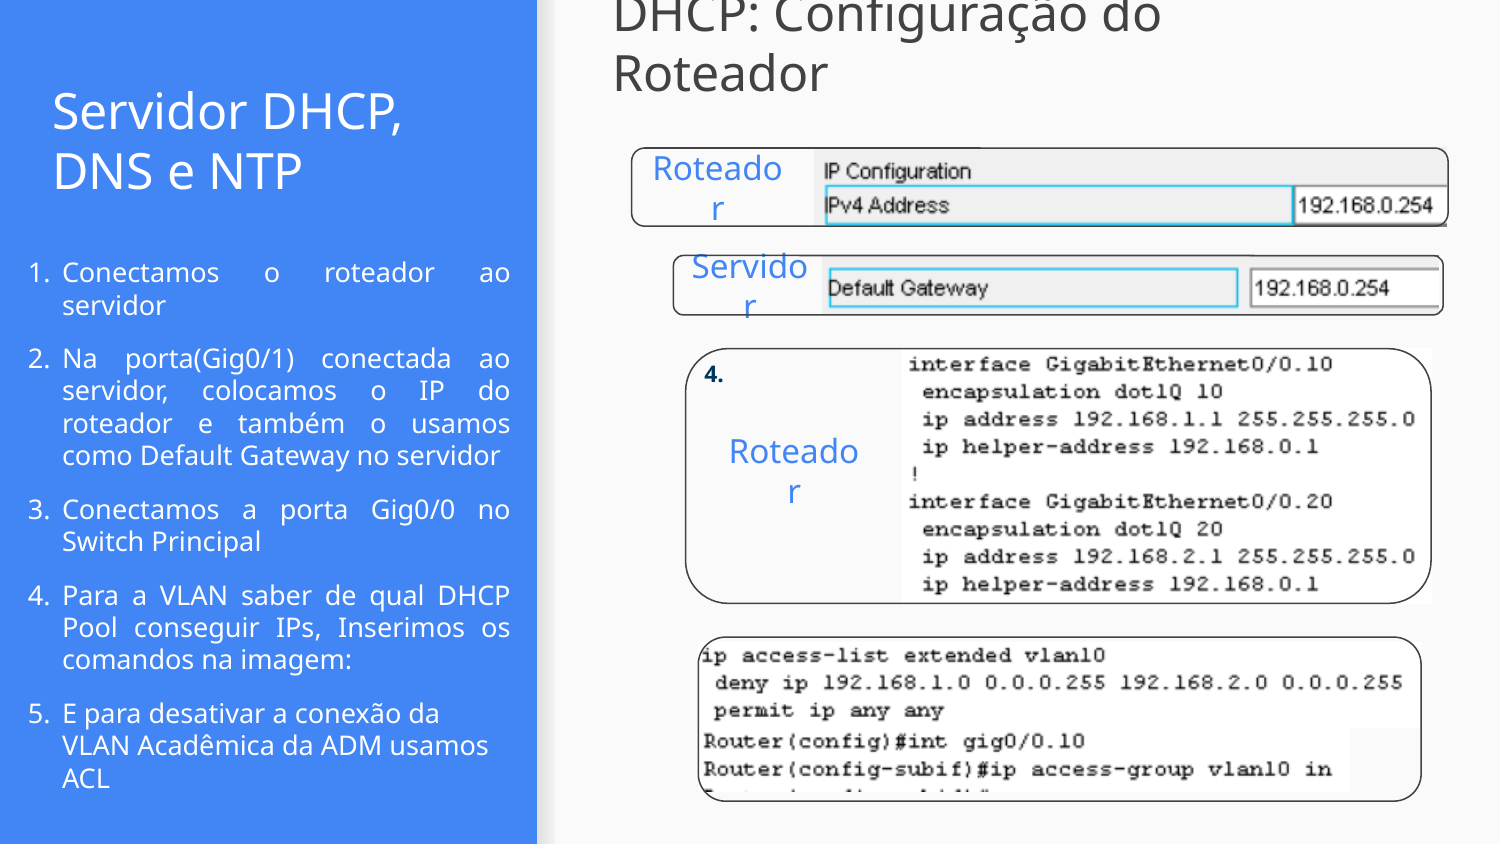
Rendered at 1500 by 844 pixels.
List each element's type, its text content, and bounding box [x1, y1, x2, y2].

list Conectamos o roteador ao servidor Na porta(Gig0/1) conectada ao servidor, colocamos o IP do roteador e também o usamos como Default Gateway no servidor Conectamos a porta Gig0/0 no Switch Principal Para a VLAN saber de qual DHCP Pool conseguir IPs, Inserimos os comandos na imagem: E para desativar a conexão da VLAN Acadêmica da ADM usamos ACL [0, 240, 526, 802]
picture [814, 147, 1447, 227]
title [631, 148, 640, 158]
title Servidor DHCP, DNS e NTP [37, 58, 498, 216]
title 4. [681, 344, 747, 404]
picture [822, 255, 1439, 316]
text_box [714, 736, 1422, 802]
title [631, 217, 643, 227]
title Servidor [673, 309, 818, 317]
text_box [631, 147, 812, 227]
title Servidor [673, 253, 823, 262]
title DHCP: Configuração do Roteador [597, 22, 1389, 117]
title Roteador [708, 430, 881, 509]
text_box [673, 255, 820, 315]
text_box [685, 348, 901, 604]
picture [698, 641, 1422, 792]
picture [902, 348, 1432, 604]
